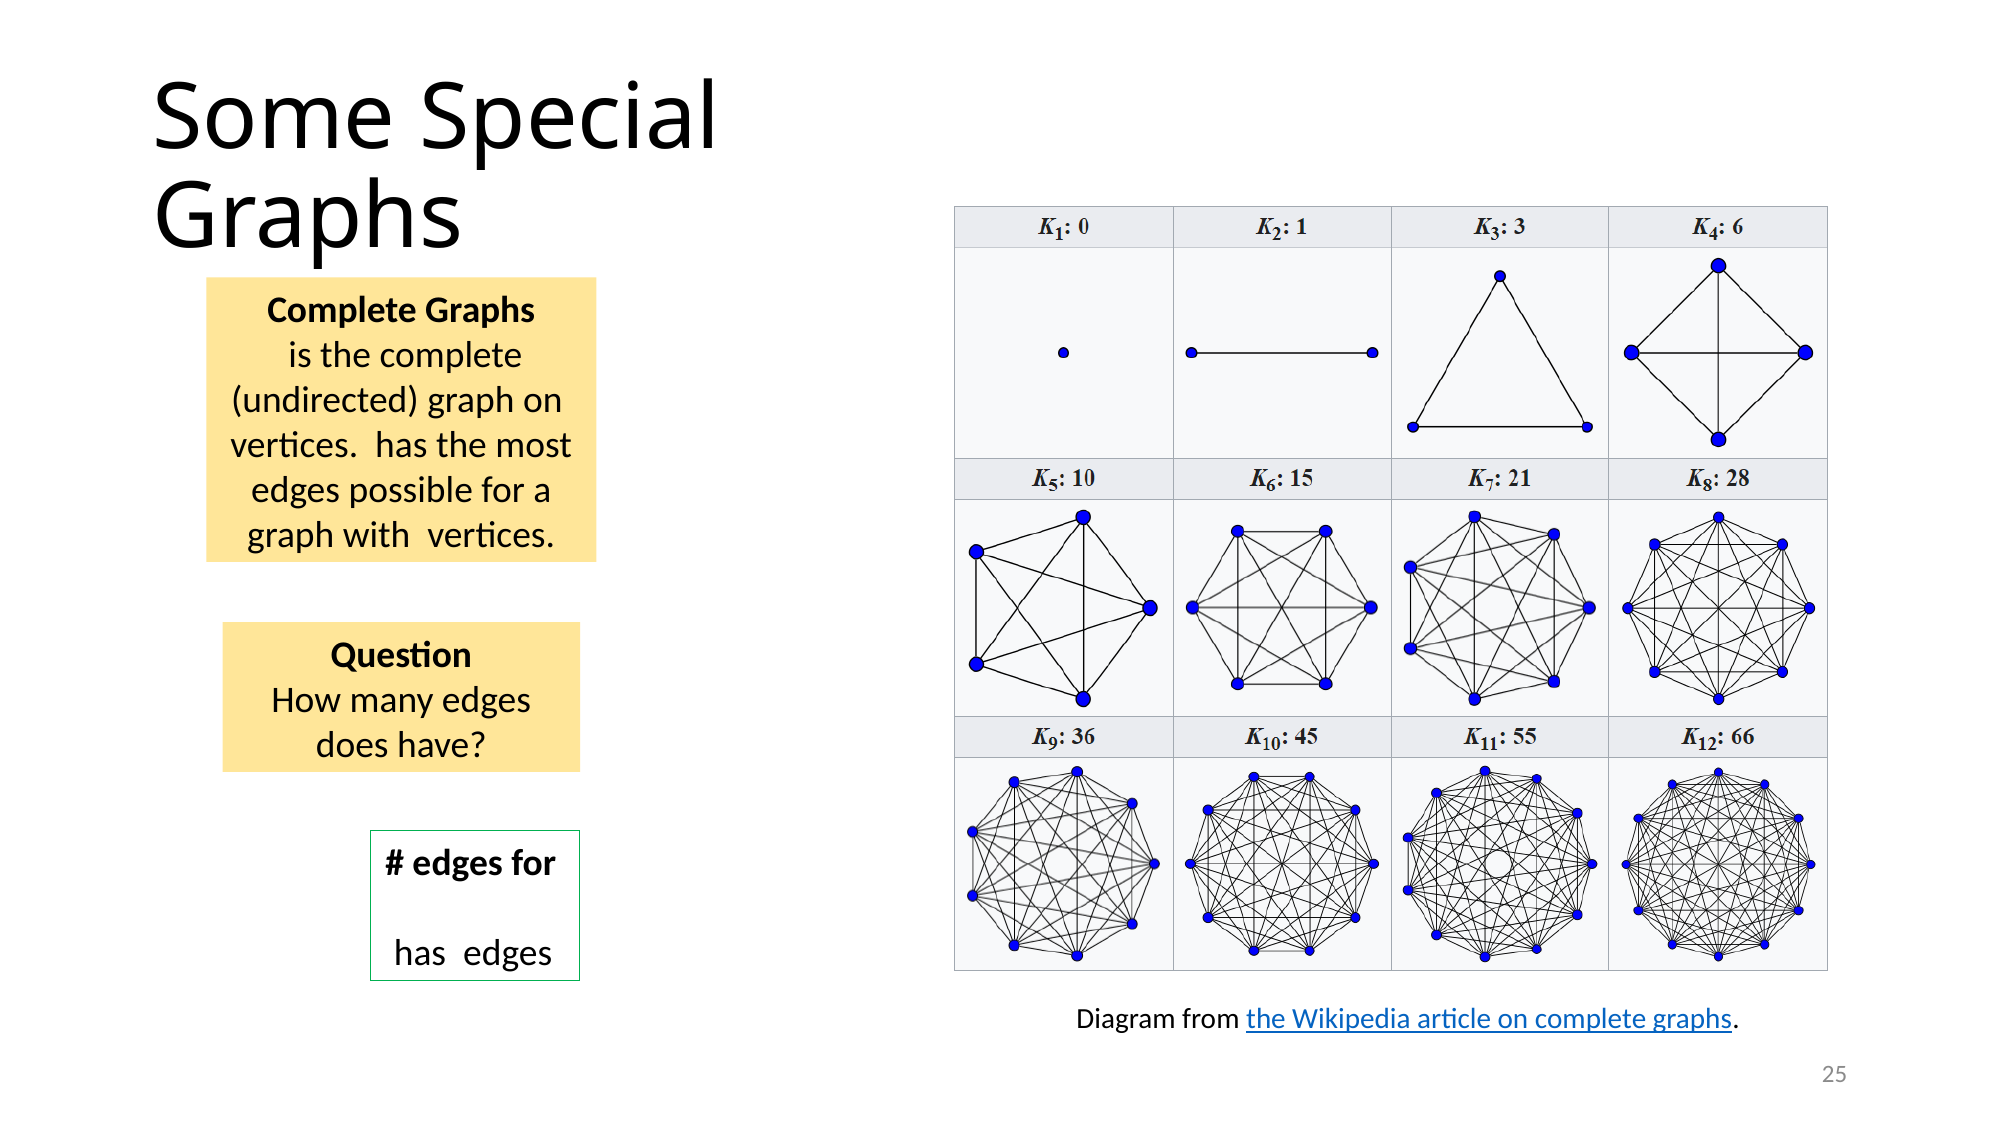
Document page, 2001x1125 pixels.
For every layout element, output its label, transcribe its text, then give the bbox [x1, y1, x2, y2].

slide_number 25 [1412, 1042, 1863, 1103]
title Some Special Graphs [137, 59, 948, 278]
text_box Diagram from the Wikipedia article on complete graphs. [1061, 992, 1764, 1042]
picture [951, 204, 1830, 973]
